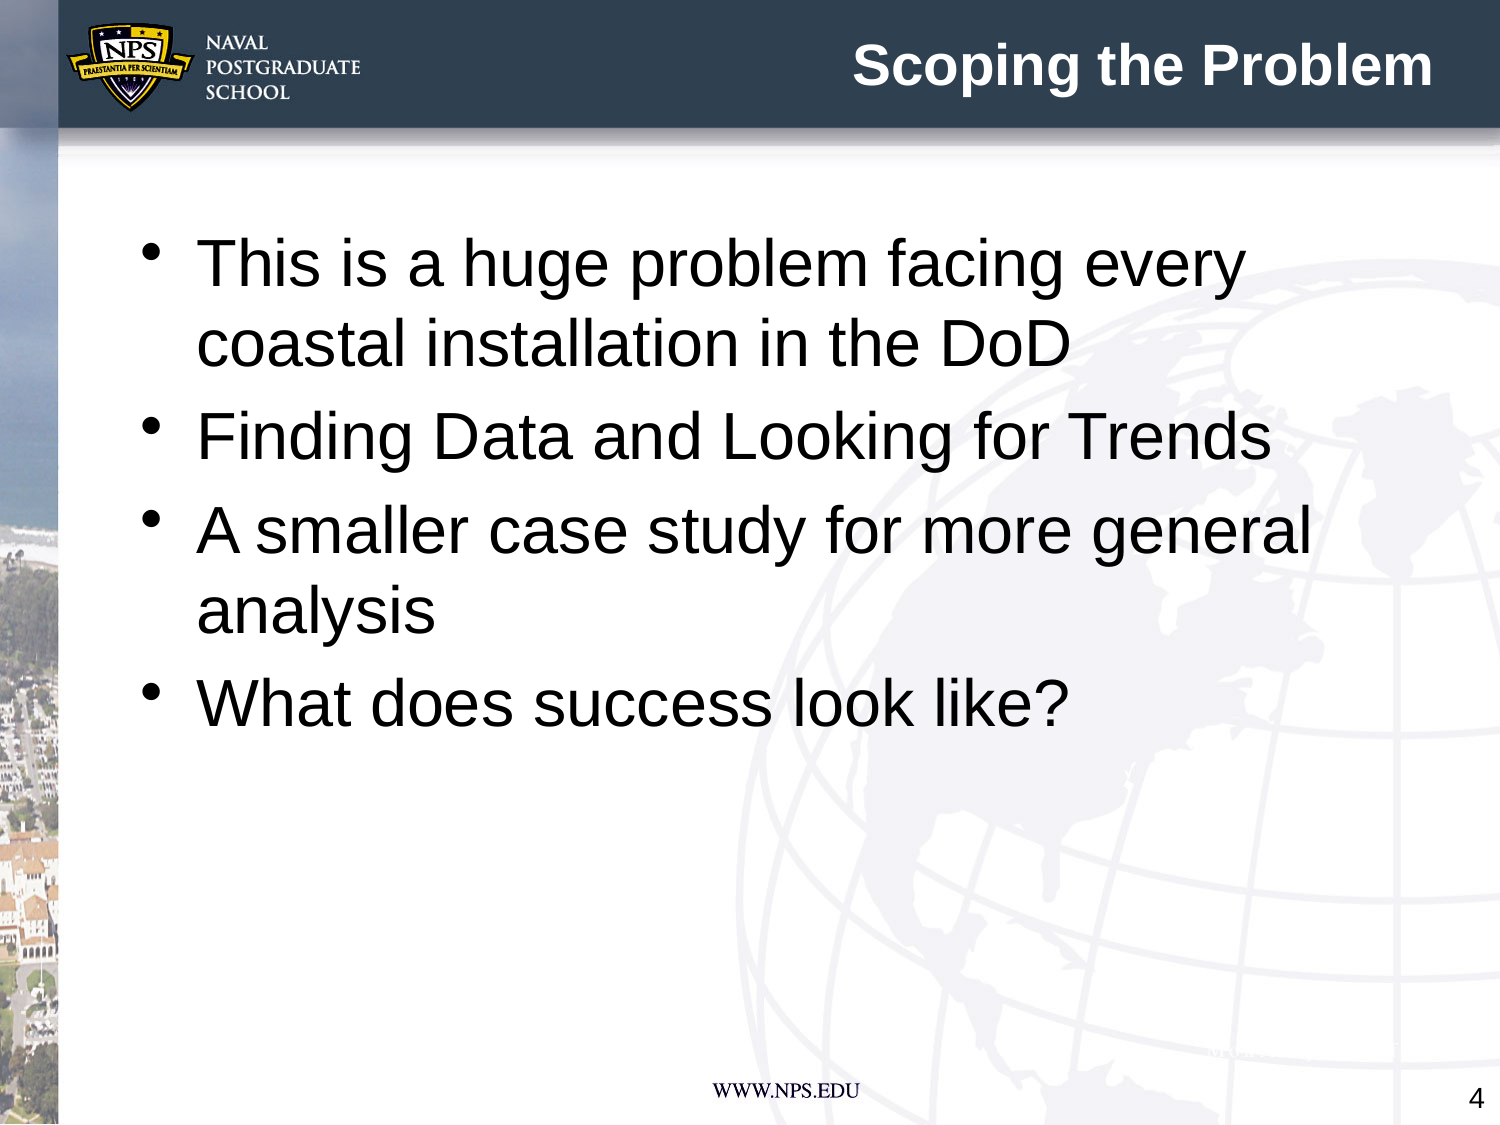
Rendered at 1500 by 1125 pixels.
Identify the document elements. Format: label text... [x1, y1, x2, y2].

picture [0, 0, 1500, 1125]
slide_number 4 [1149, 1071, 1500, 1125]
list This is a huge problem facing every coastal installation in the DoD Finding Data and Looking for Trends A smaller case study for more general analysis What does success look like? [125, 212, 1425, 1000]
title Scoping the Problem [375, 0, 1450, 125]
